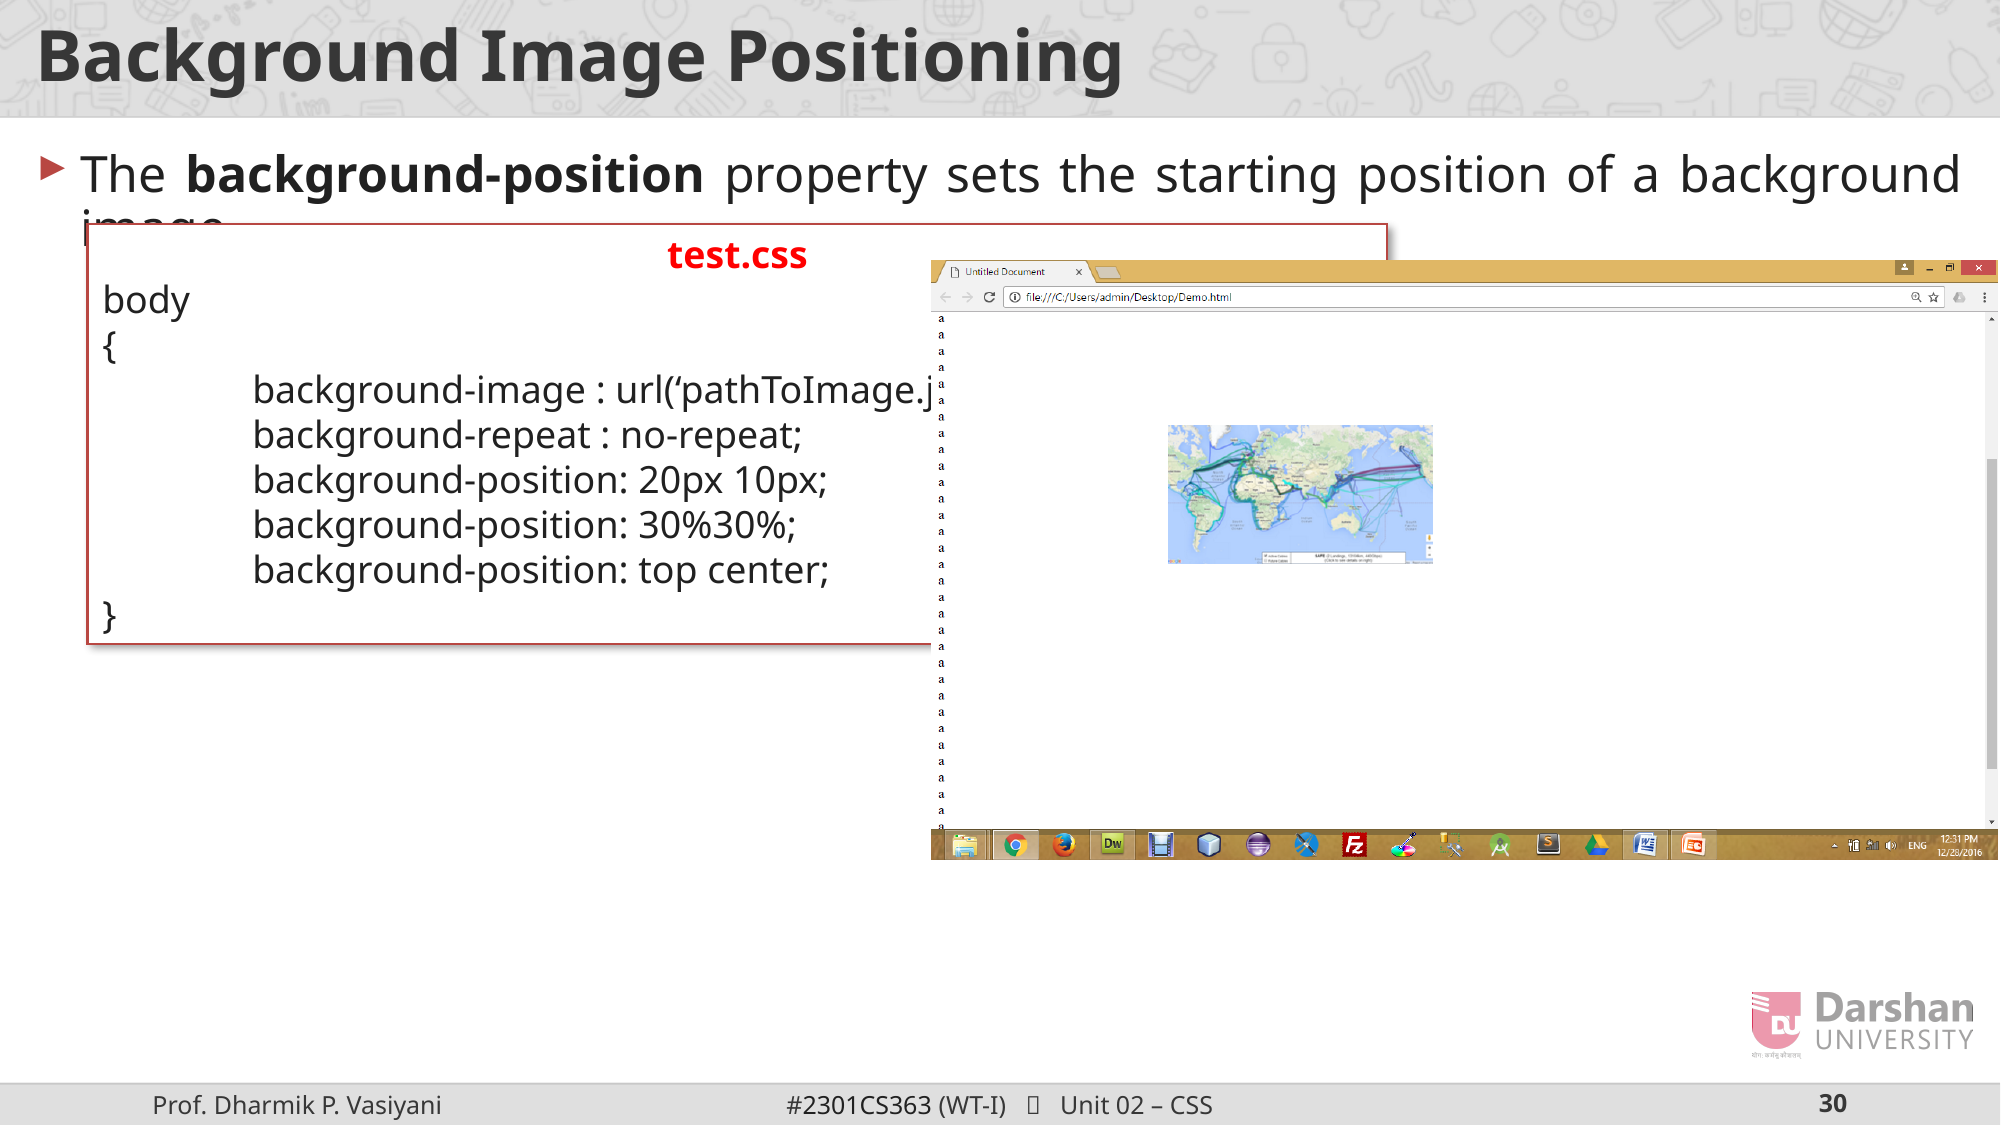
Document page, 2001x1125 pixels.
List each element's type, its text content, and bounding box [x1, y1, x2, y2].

text_box test.css body { background-image : url(‘pathToImage.jpg’); background-repeat : no-repeat; background-position: 20px 10px; background-position: 30%30%; background-position: top center; } [86, 223, 1388, 645]
picture [931, 260, 1998, 860]
title Background Image Positioning [0, 0, 2000, 117]
list The background-position property sets the starting position of a background image. [21, 141, 1979, 1059]
